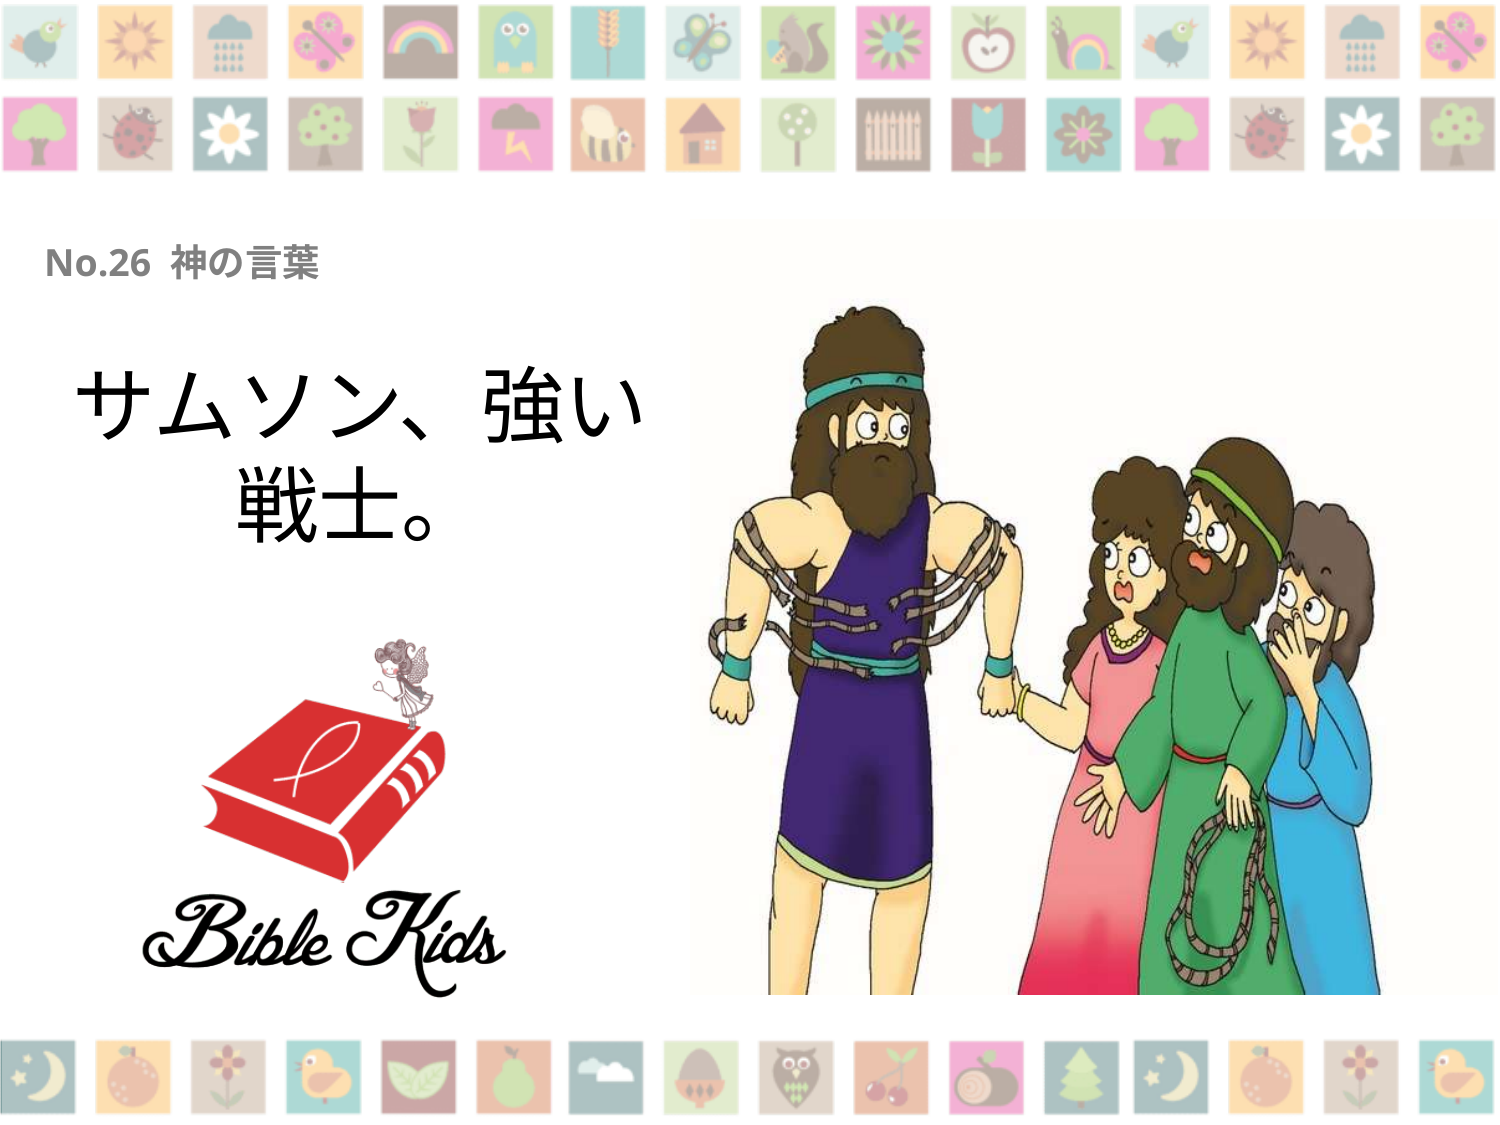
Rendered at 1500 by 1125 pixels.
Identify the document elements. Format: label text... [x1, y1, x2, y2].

text_box No.26 神の言葉 [29, 231, 606, 292]
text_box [0, 3, 1500, 181]
text_box サムソン、強い戦士。 [29, 345, 685, 561]
picture [690, 219, 1498, 996]
picture [117, 600, 544, 1027]
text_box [0, 1028, 1500, 1118]
